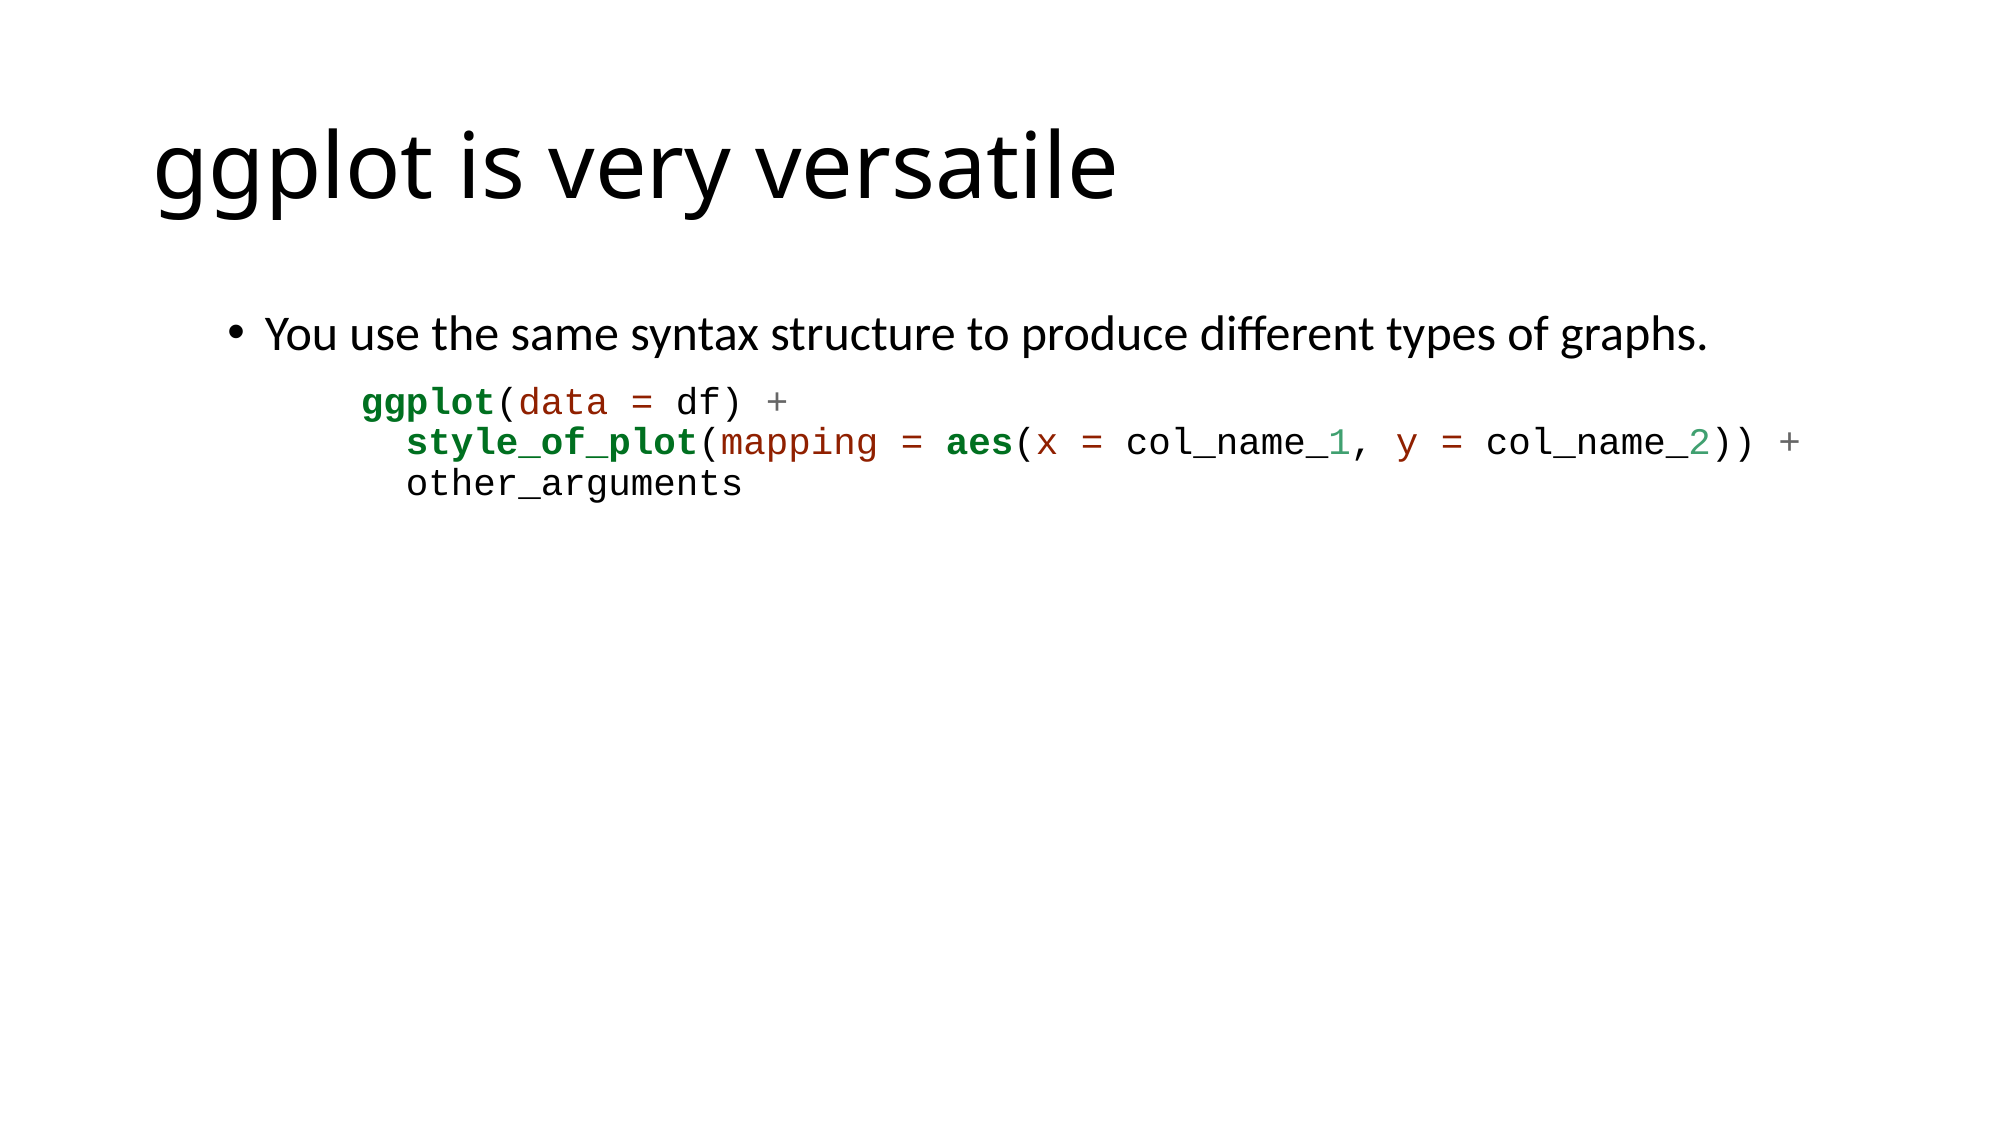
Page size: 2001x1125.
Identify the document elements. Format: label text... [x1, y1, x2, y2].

title ggplot is very versatile [137, 59, 1863, 278]
list You use the same syntax structure to produce different types of graphs. ggplot(data = df) + style_of_plot(mapping = aes(x = col_name_1, y = col_name_2)) + other_arguments [137, 299, 1863, 1014]
